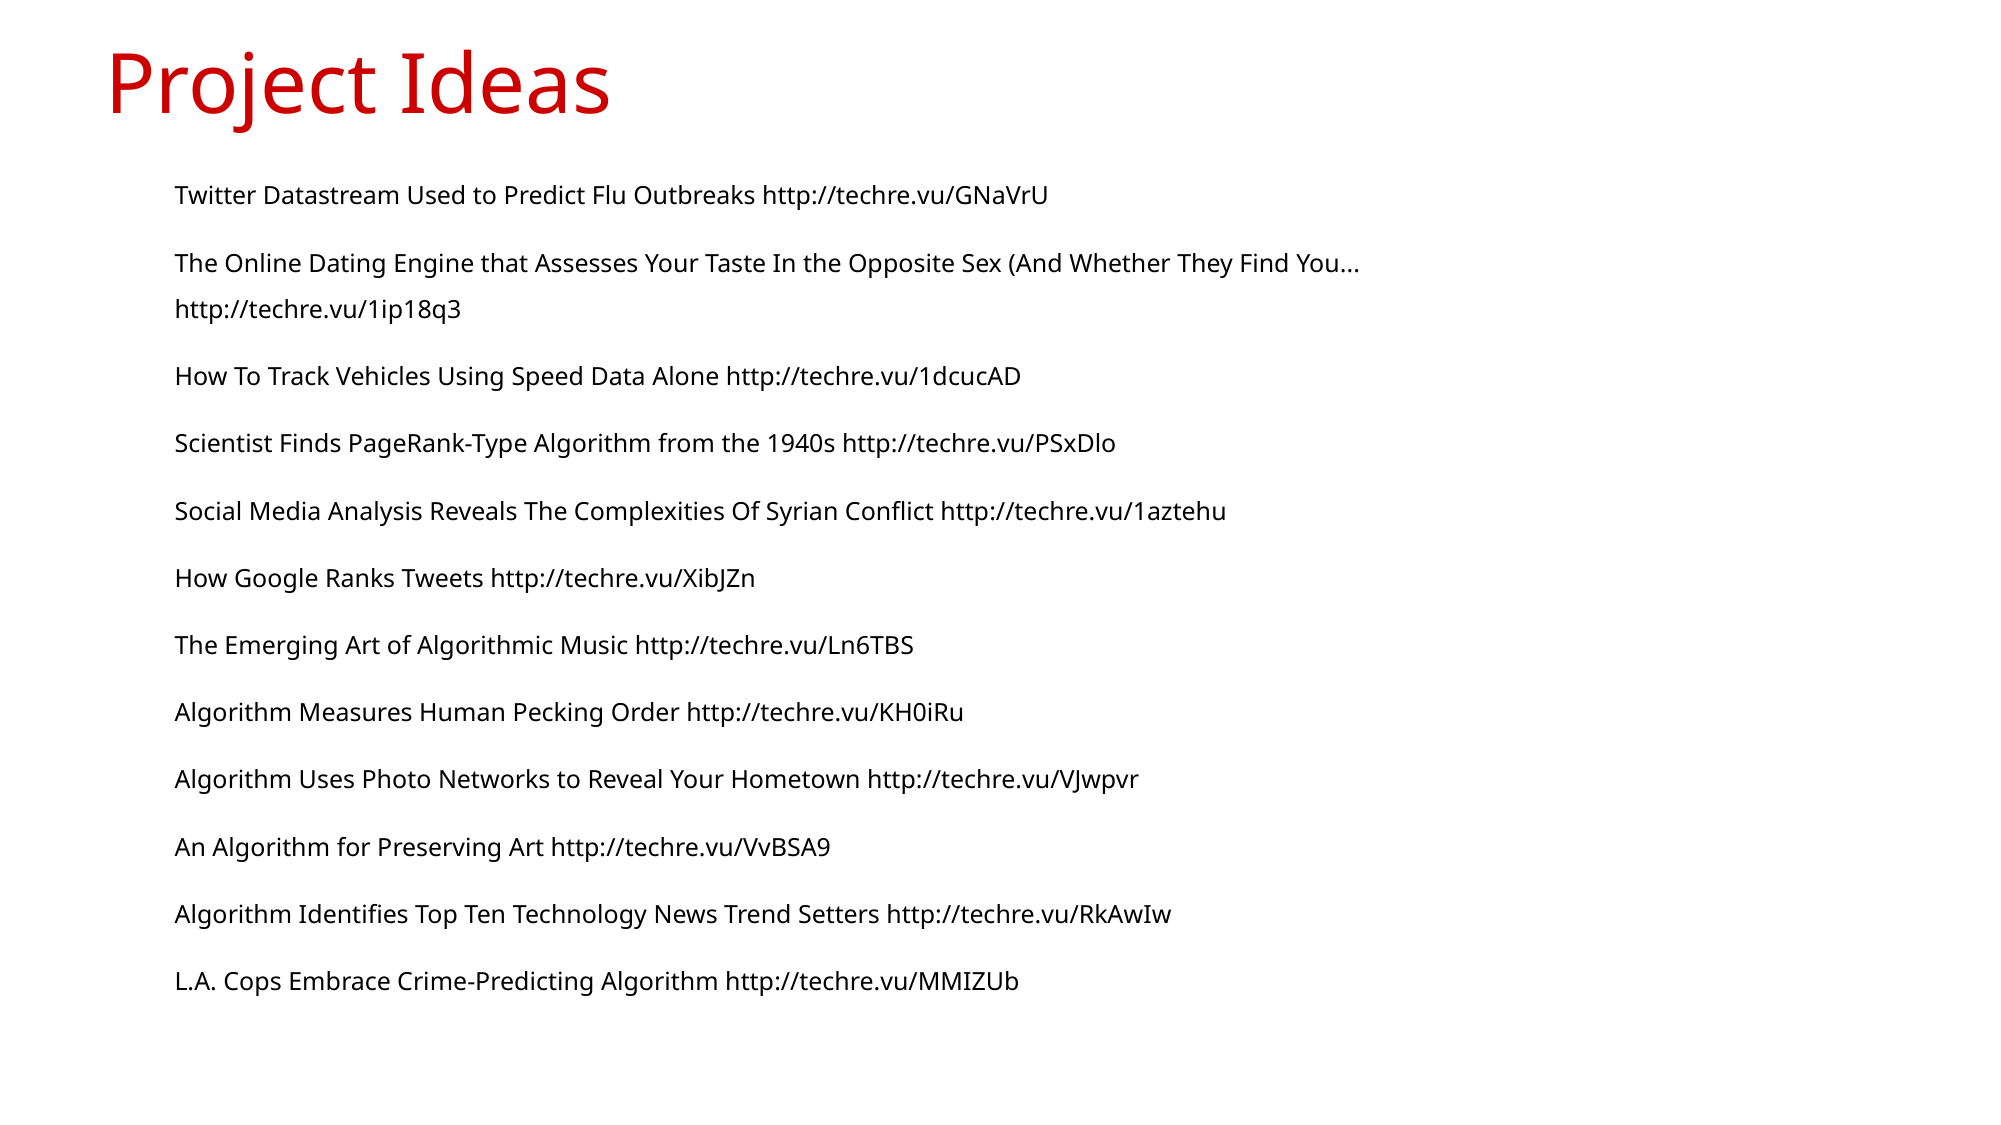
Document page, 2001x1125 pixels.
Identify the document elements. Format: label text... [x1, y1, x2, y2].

list Twitter Datastream Used to Predict Flu Outbreaks http://techre.vu/GNaVrU The Online Dating Engine that Assesses Your Taste In the Opposite Sex (And Whether They Find You... http://techre.vu/1ip18q3 How To Track Vehicles Using Speed Data Alone http://techre.vu/1dcucAD Scientist Finds PageRank-Type Algorithm from the 1940s http://techre.vu/PSxDlo Social Media Analysis Reveals The Complexities Of Syrian Conflict http://techre.vu/1aztehu How Google Ranks Tweets http://techre.vu/XibJZn The Emerging Art of Algorithmic Music http://techre.vu/Ln6TBS Algorithm Measures Human Pecking Order http://techre.vu/KH0iRu Algorithm Uses Photo Networks to Reveal Your Hometown http://techre.vu/VJwpvr An Algorithm for Preserving Art http://techre.vu/VvBSA9 Algorithm Identifies Top Ten Technology News Trend Setters http://techre.vu/RkAwIw L.A. Cops Embrace Crime-Predicting Algorithm http://techre.vu/MMIZUb [159, 156, 1670, 1004]
title Project Ideas [90, 0, 1816, 196]
